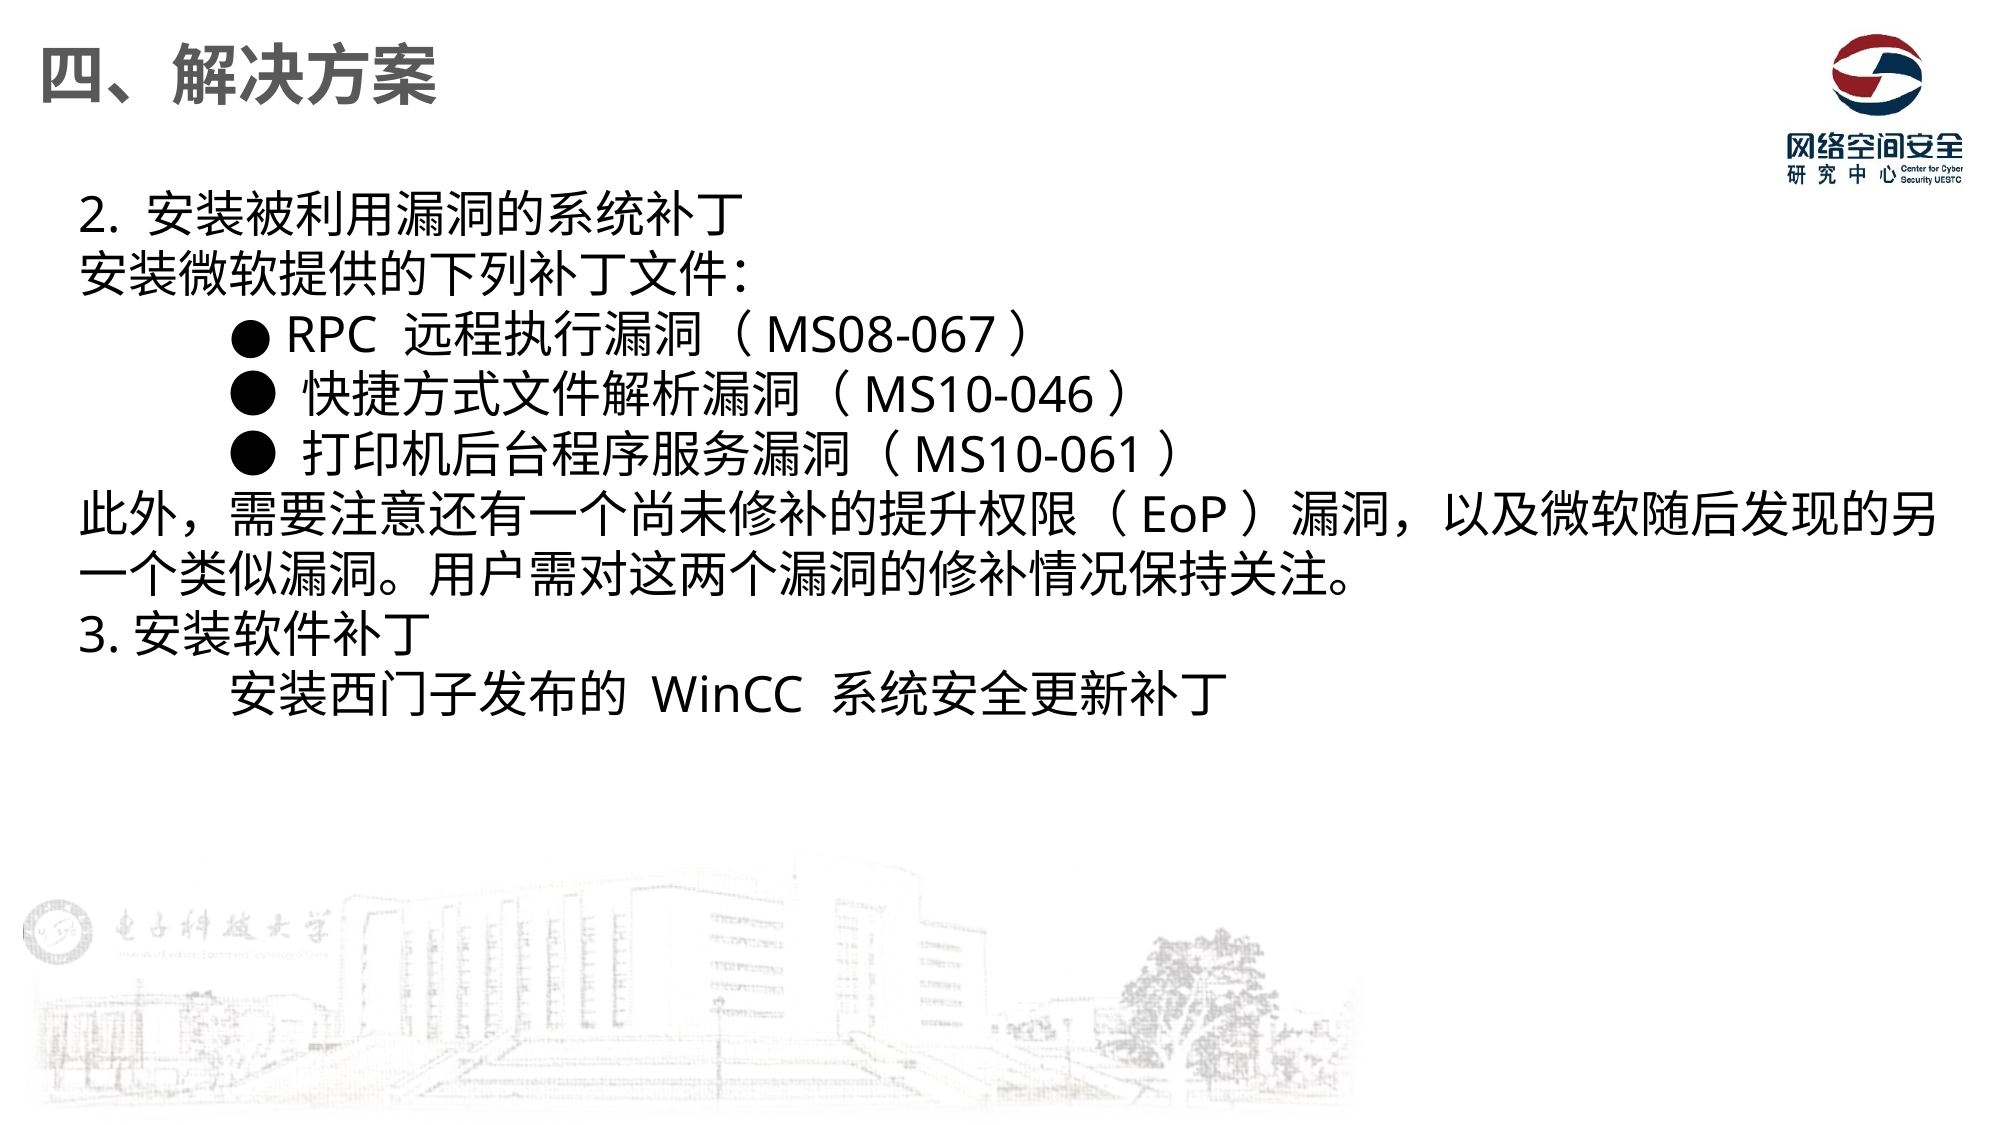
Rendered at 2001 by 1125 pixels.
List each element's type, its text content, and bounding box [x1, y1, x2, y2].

picture [1787, 26, 1963, 175]
text_box 四、解决方案 [23, 25, 1678, 121]
text_box 2. 安装被利用漏洞的系统补丁 安装微软提供的下列补丁文件： ● RPC 远程执行漏洞（MS08-067） ● 快捷方式文件解析漏洞（MS10-046） ● 打印机后台程序服务漏洞（MS10-061） 此外，需要注意还有一个尚未修补的提升权限（EoP）漏洞，以及微软随后发现的另一个类似漏洞。用户需对这两个漏洞的修补情况保持关注。 3.安装软件补丁 安装西门子发布的 WinCC 系统安全更新补丁 [63, 175, 1976, 730]
